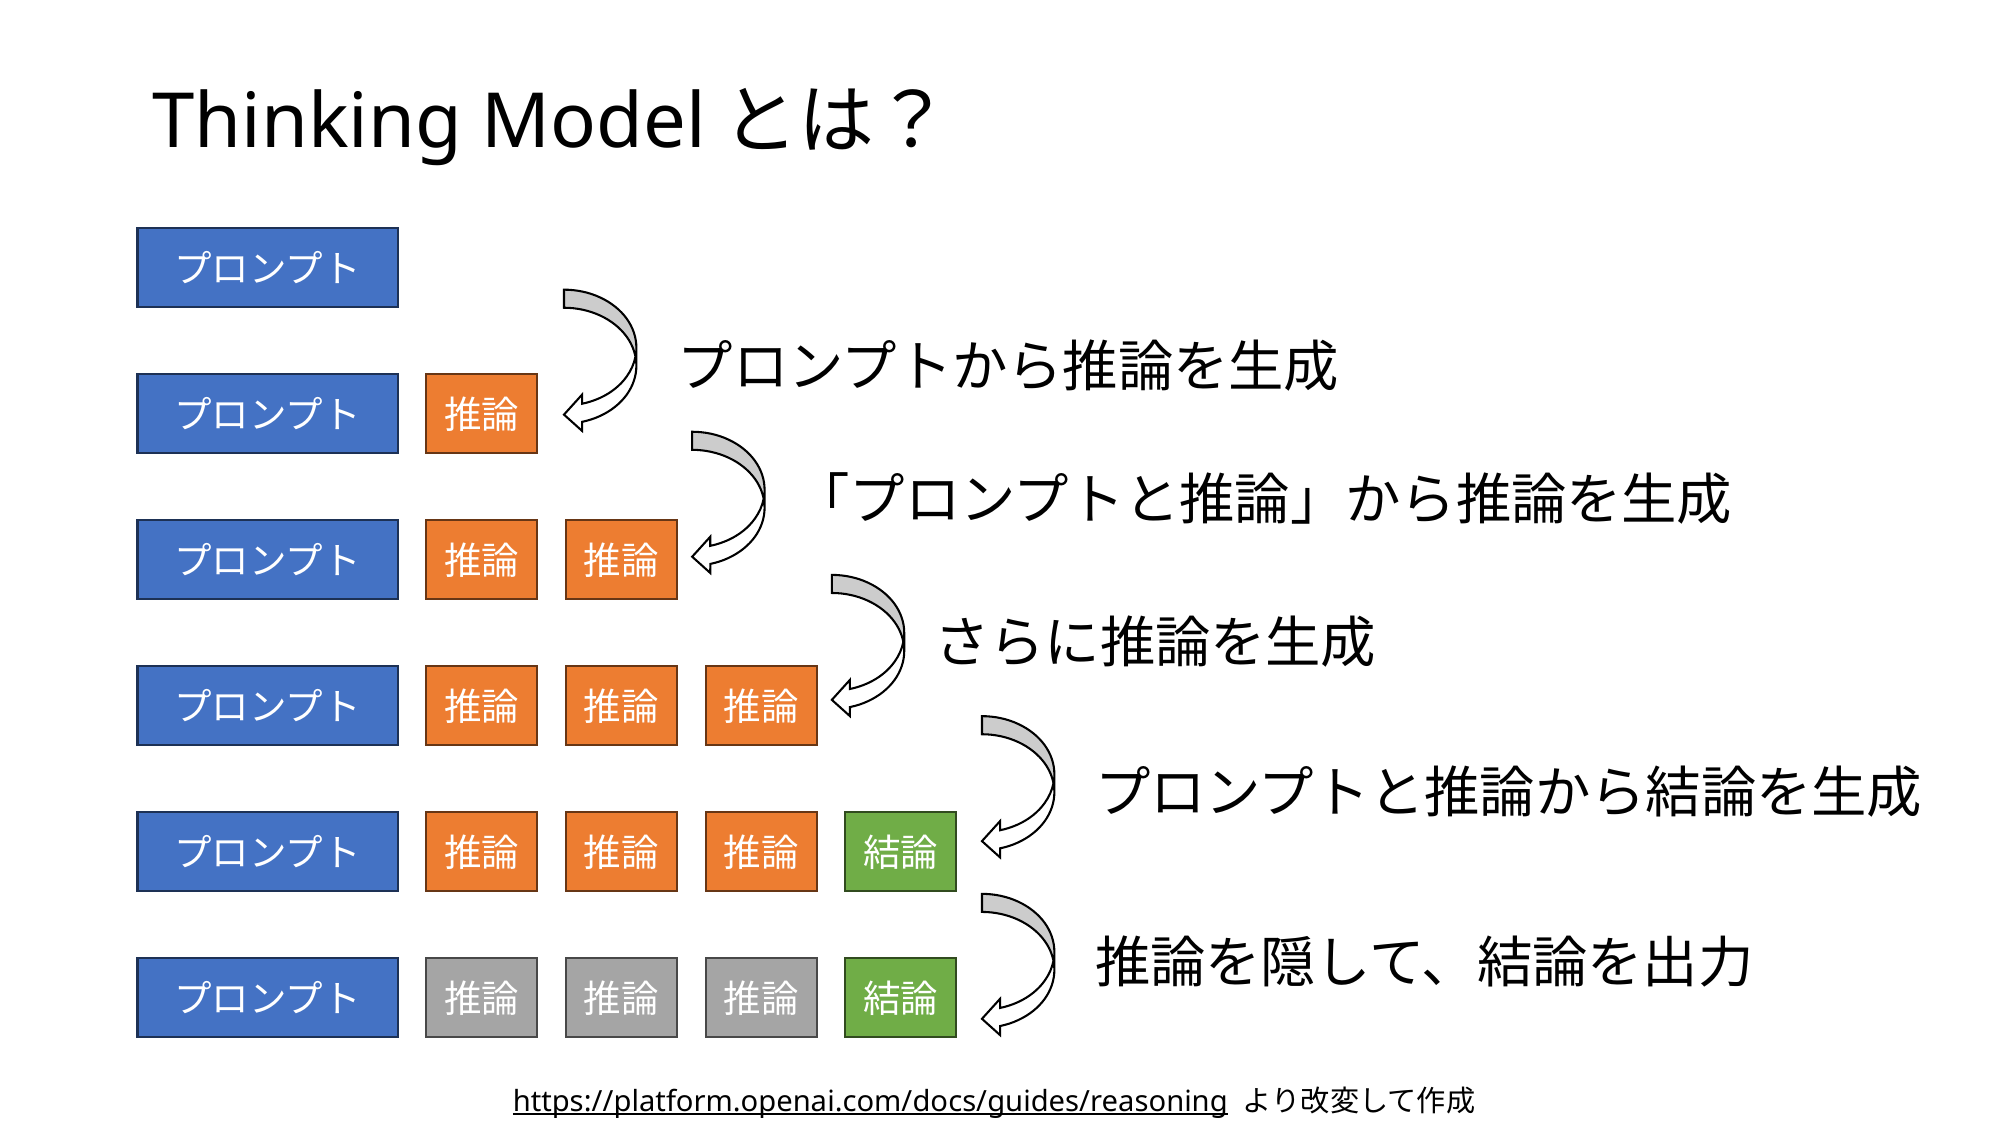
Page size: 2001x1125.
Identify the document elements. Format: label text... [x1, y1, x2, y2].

text_box プロンプトと推論から結論を生成 [1080, 743, 1986, 832]
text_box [137, 227, 1055, 1037]
title Thinking Modelとは？ [137, 59, 1863, 175]
list プロンプトから推論を生成 [1055, 316, 1834, 406]
text_box 「プロンプトと推論」から推論を生成 [1055, 450, 1863, 539]
text_box 推論を隠して、結論を出力 [1080, 913, 1961, 1002]
text_box さらに推論を生成 [1055, 593, 1892, 682]
text_box https://platform.openai.com/docs/guides/reasoning より改変して作成 [497, 1073, 1503, 1125]
